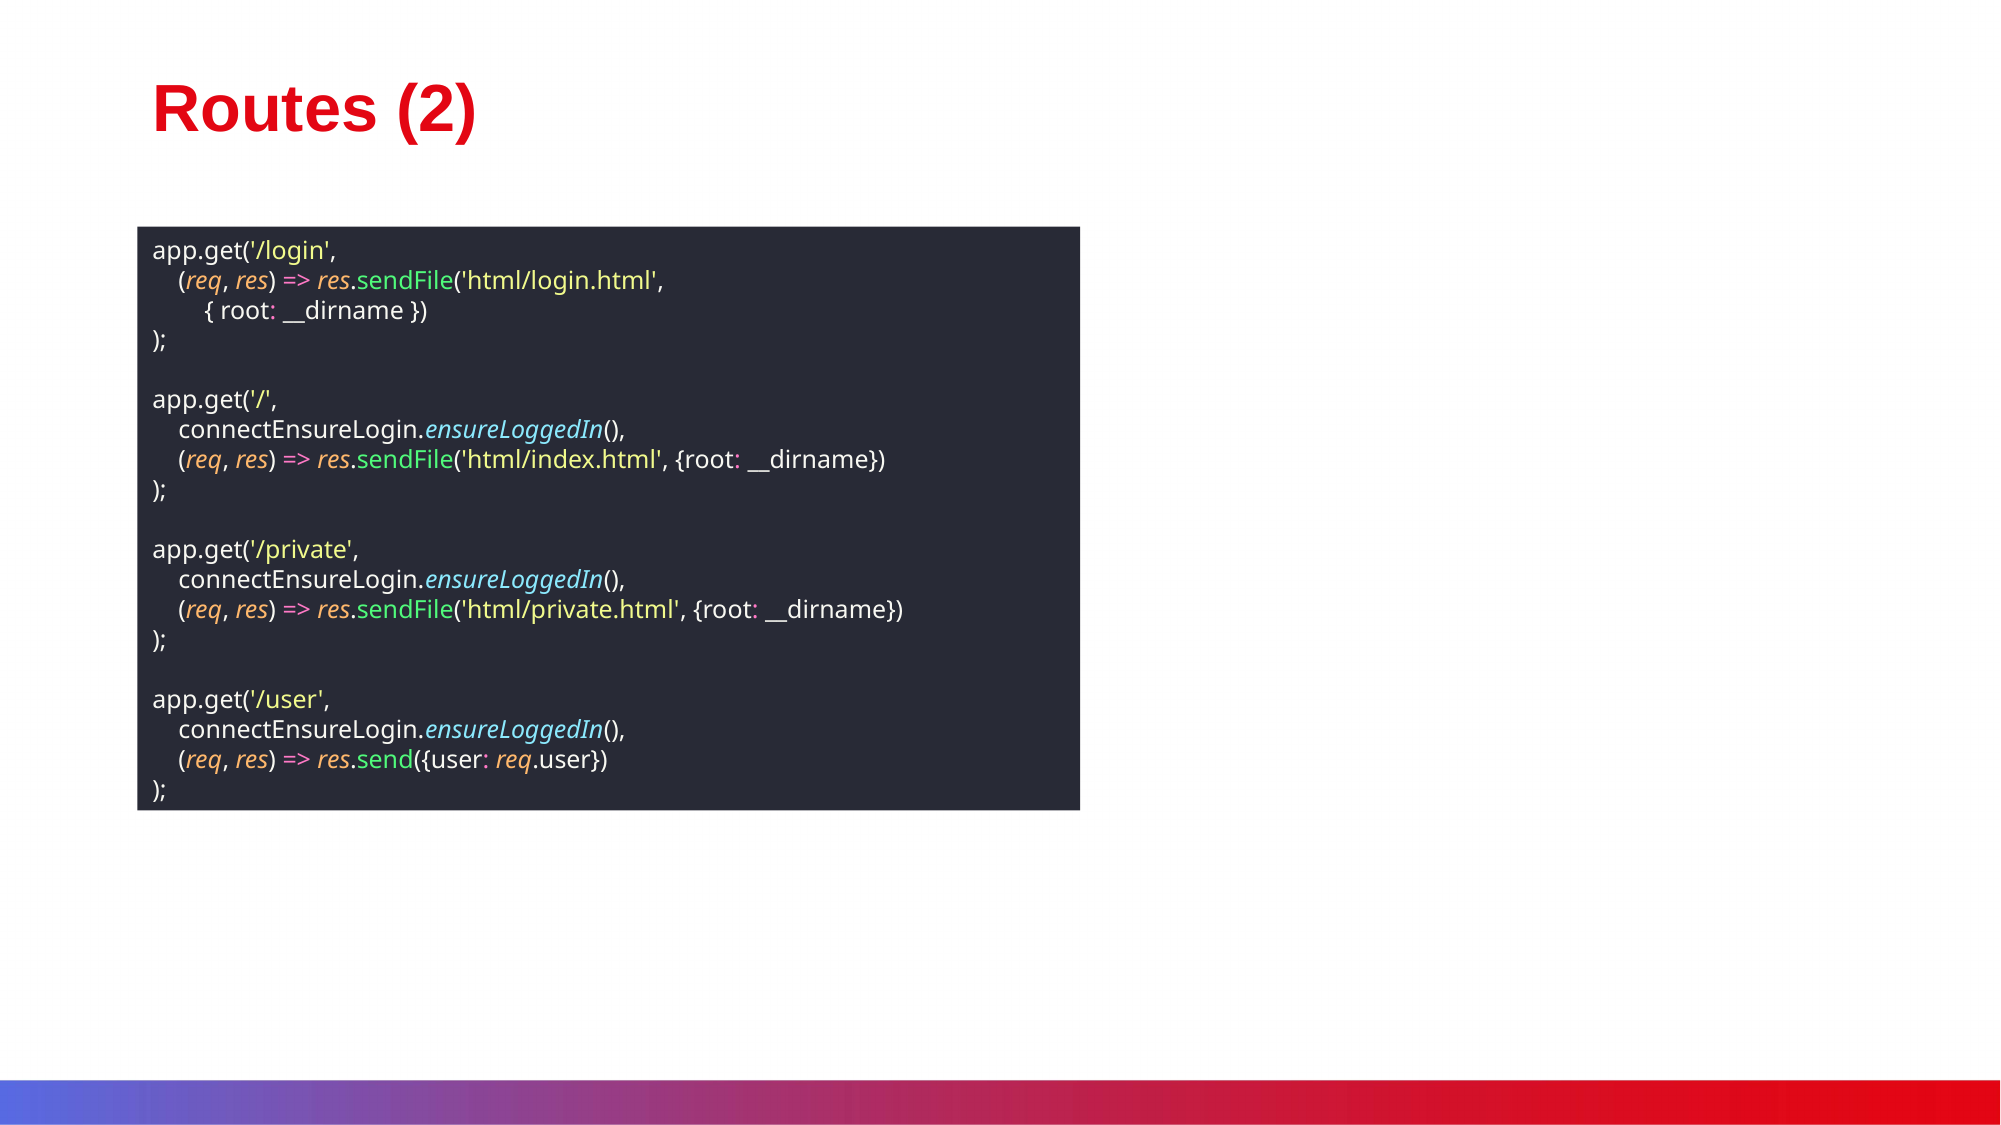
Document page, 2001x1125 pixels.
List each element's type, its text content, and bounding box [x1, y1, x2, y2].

title Routes (2) [137, 66, 1863, 155]
text_box app.get('/login', (req, res) => res.sendFile('html/login.html', { root: __dirname }) ); app.get('/', connectEnsureLogin.ensureLoggedIn(), (req, res) => res.sendFile('html/index.html', {root: __dirname}) ); app.get('/private', connectEnsureLogin.ensureLoggedIn(), (req, res) => res.sendFile('html/private.html', {root: __dirname}) ); app.get('/user', connectEnsureLogin.ensureLoggedIn(), (req, res) => res.send({user: req.user}) ); [137, 226, 1081, 811]
picture [0, 0, 2001, 1125]
